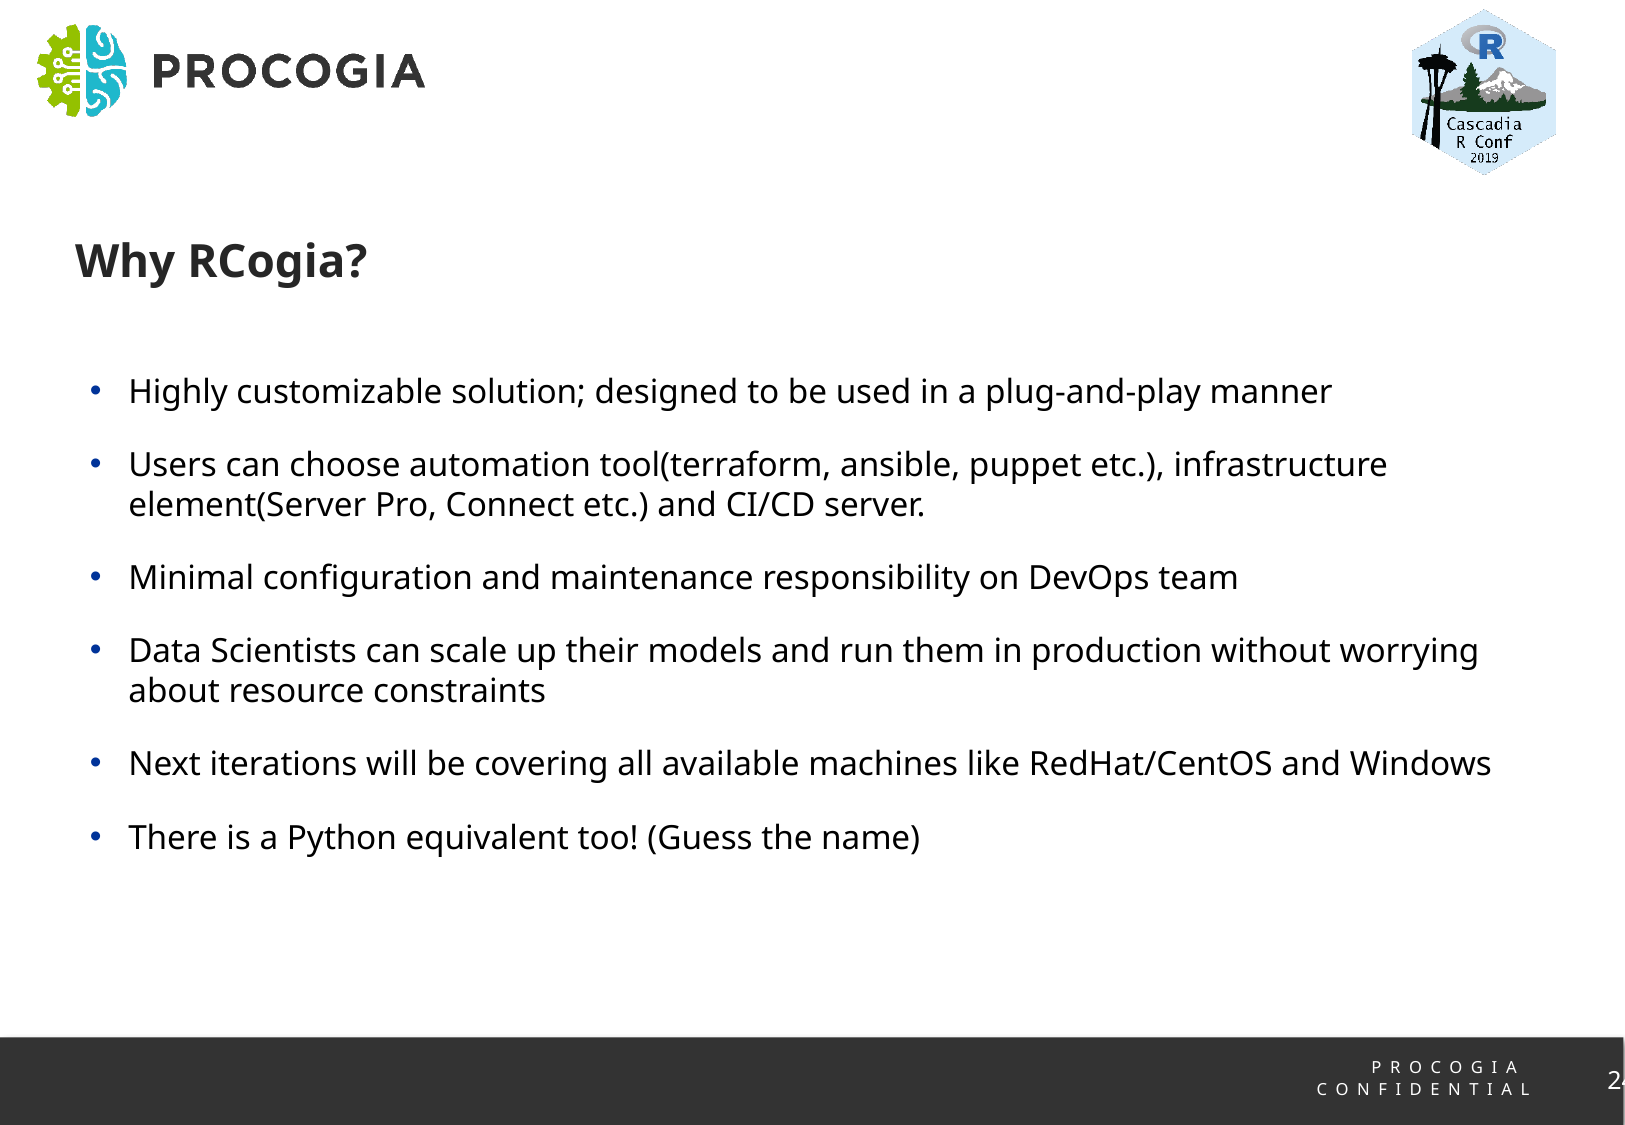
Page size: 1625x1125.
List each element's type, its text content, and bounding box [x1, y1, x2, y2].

picture [37, 24, 425, 117]
picture [1412, 9, 1556, 175]
title Why RCogia? [74, 149, 1550, 288]
text_box Highly customizable solution; designed to be used in a plug-and-play manner Users can choose automation tool(terraform, ansible, puppet etc.), infrastructure element(Server Pro, Connect etc.) and CI/CD server. Minimal configuration and maintenance responsibility on DevOps team Data Scientists can scale up their models and run them in production without worrying about resource constraints Next iterations will be covering all available machines like RedHat/CentOS and Windows There is a Python equivalent too! (Guess the name) [75, 362, 1549, 725]
